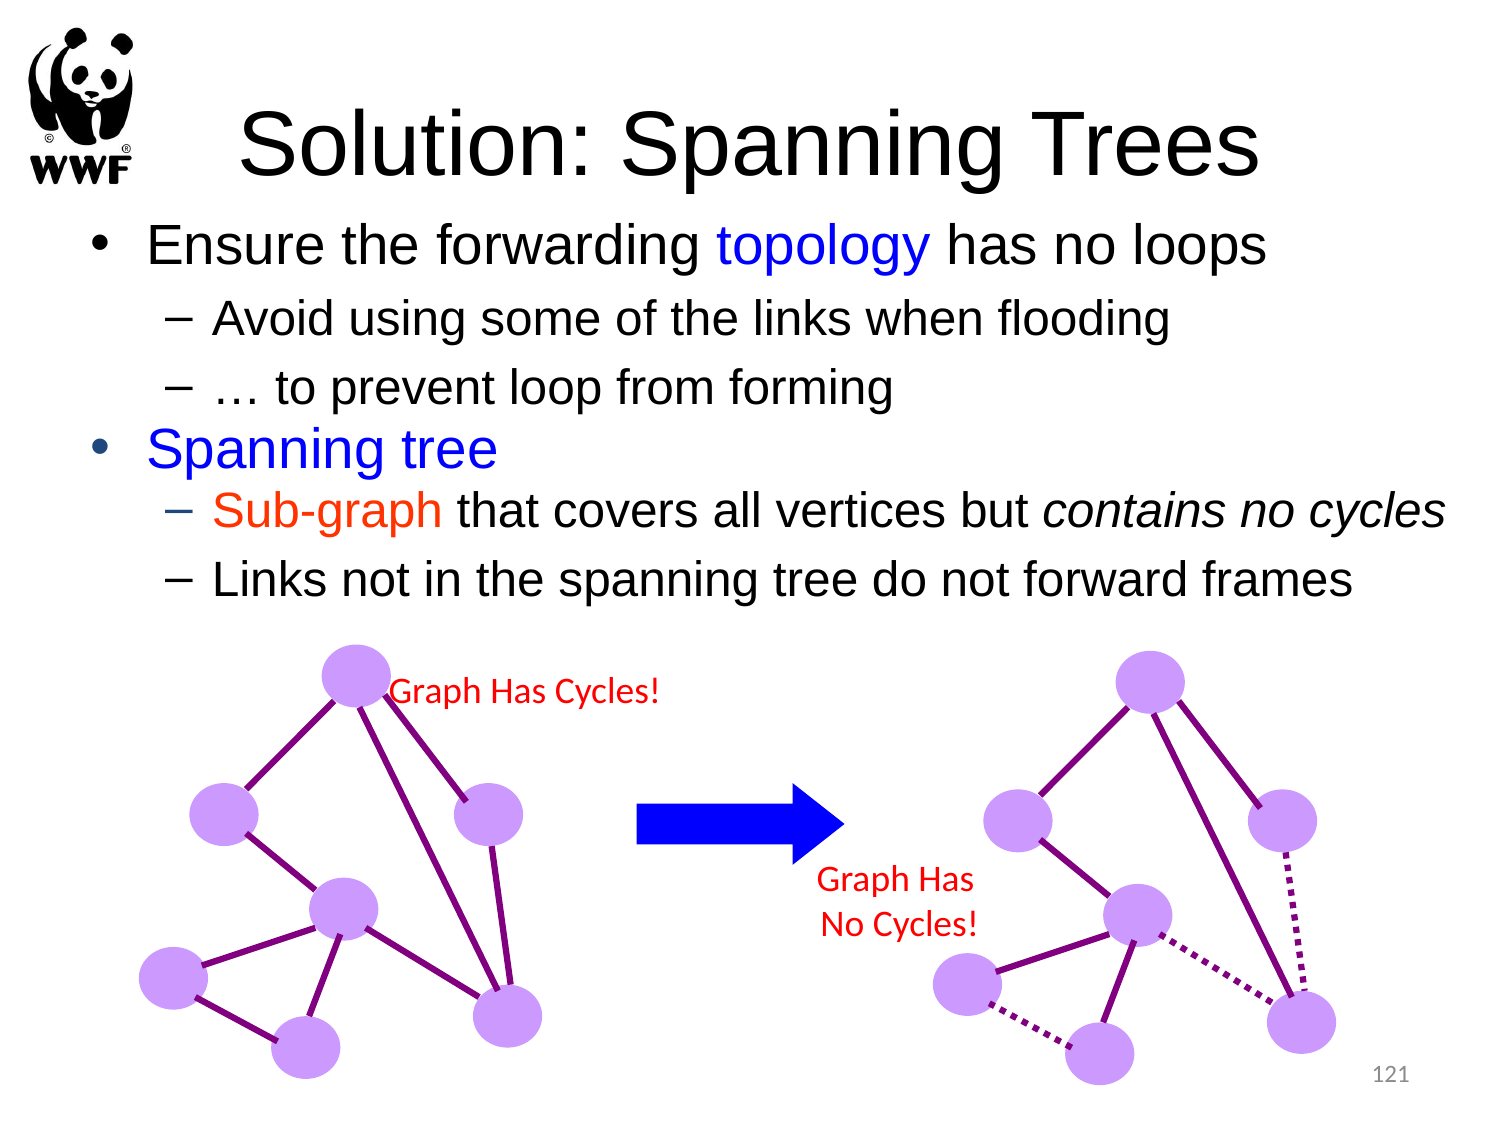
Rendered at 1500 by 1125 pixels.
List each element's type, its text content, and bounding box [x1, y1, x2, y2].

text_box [932, 650, 1337, 1086]
text_box Graph Has No Cycles! [737, 846, 927, 952]
title Solution: Spanning Trees [165, 45, 1425, 200]
text_box [636, 783, 845, 846]
slide_number 121 [1074, 1042, 1425, 1103]
picture [0, 0, 161, 212]
text_box Graph Has Cycles! [546, 658, 688, 719]
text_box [138, 644, 543, 1080]
list Ensure the forwarding topology has no loops Avoid using some of the links when flooding … to prevent loop from forming Spanning tree Sub-graph that covers all vertices but contains no cycles Links not in the spanning tree do not forward frames [75, 200, 1463, 657]
